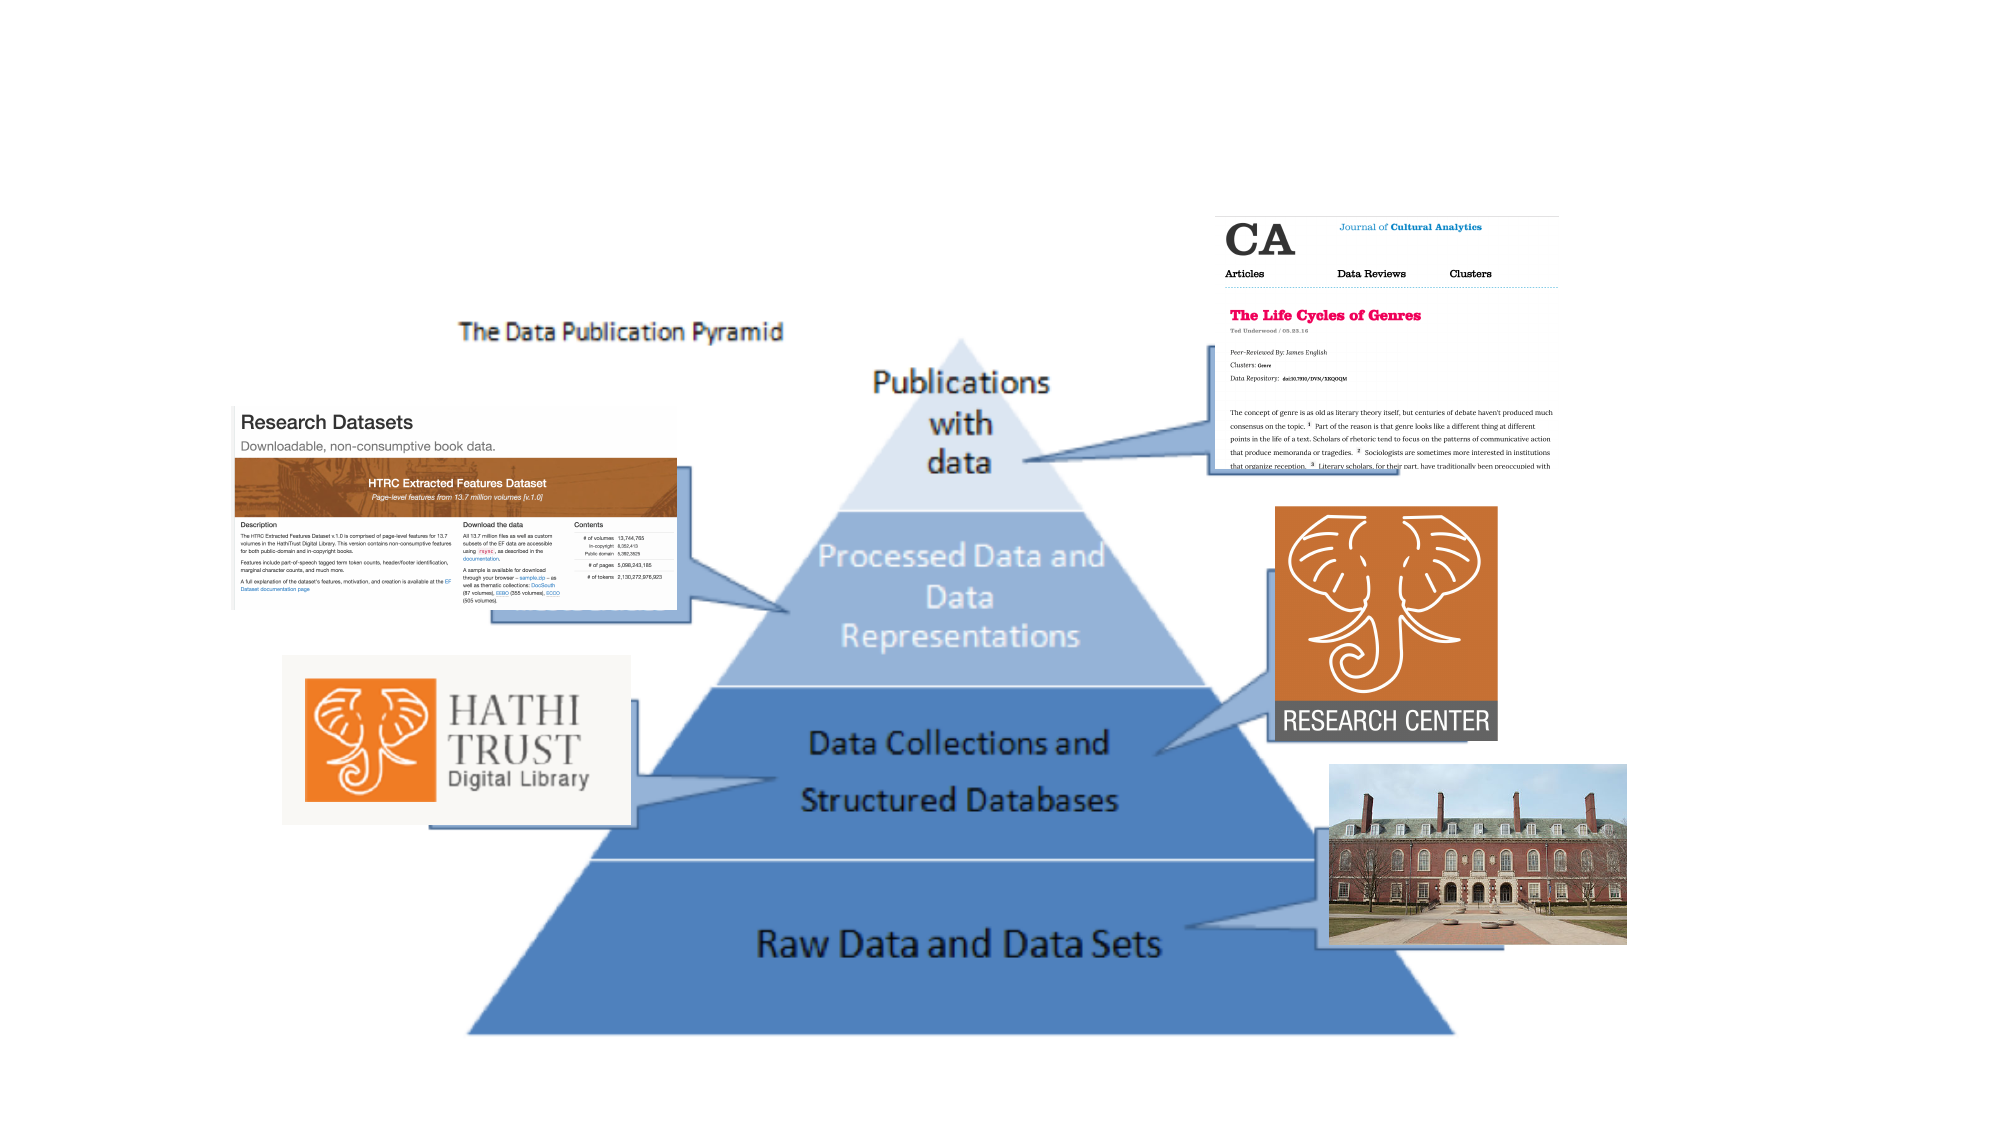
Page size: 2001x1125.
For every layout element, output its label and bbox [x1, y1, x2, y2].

picture [137, 216, 1731, 1084]
